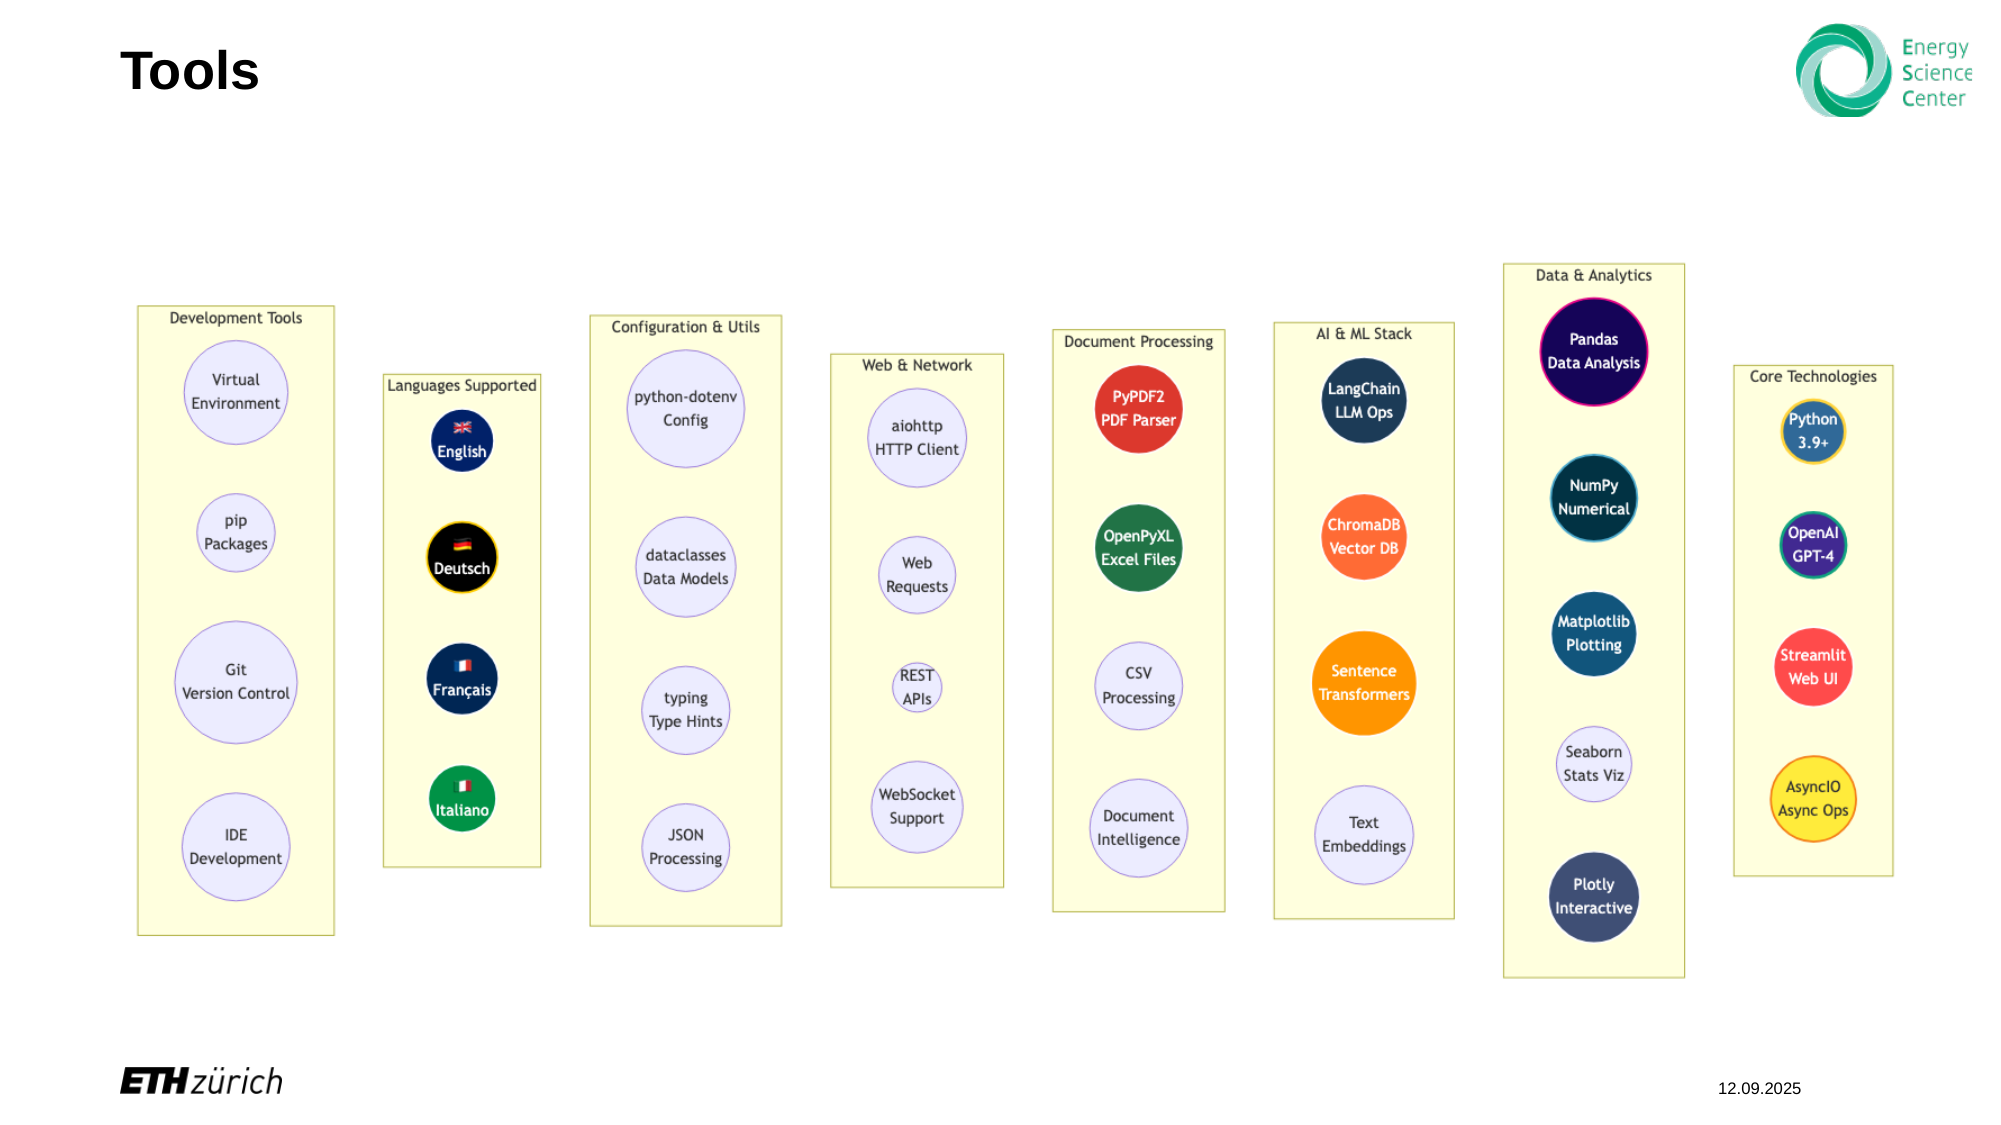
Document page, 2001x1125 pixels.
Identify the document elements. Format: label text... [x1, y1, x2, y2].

title Tools [120, 42, 1880, 191]
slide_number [1718, 1069, 1819, 1106]
picture [130, 256, 1910, 990]
picture [120, 1067, 282, 1094]
